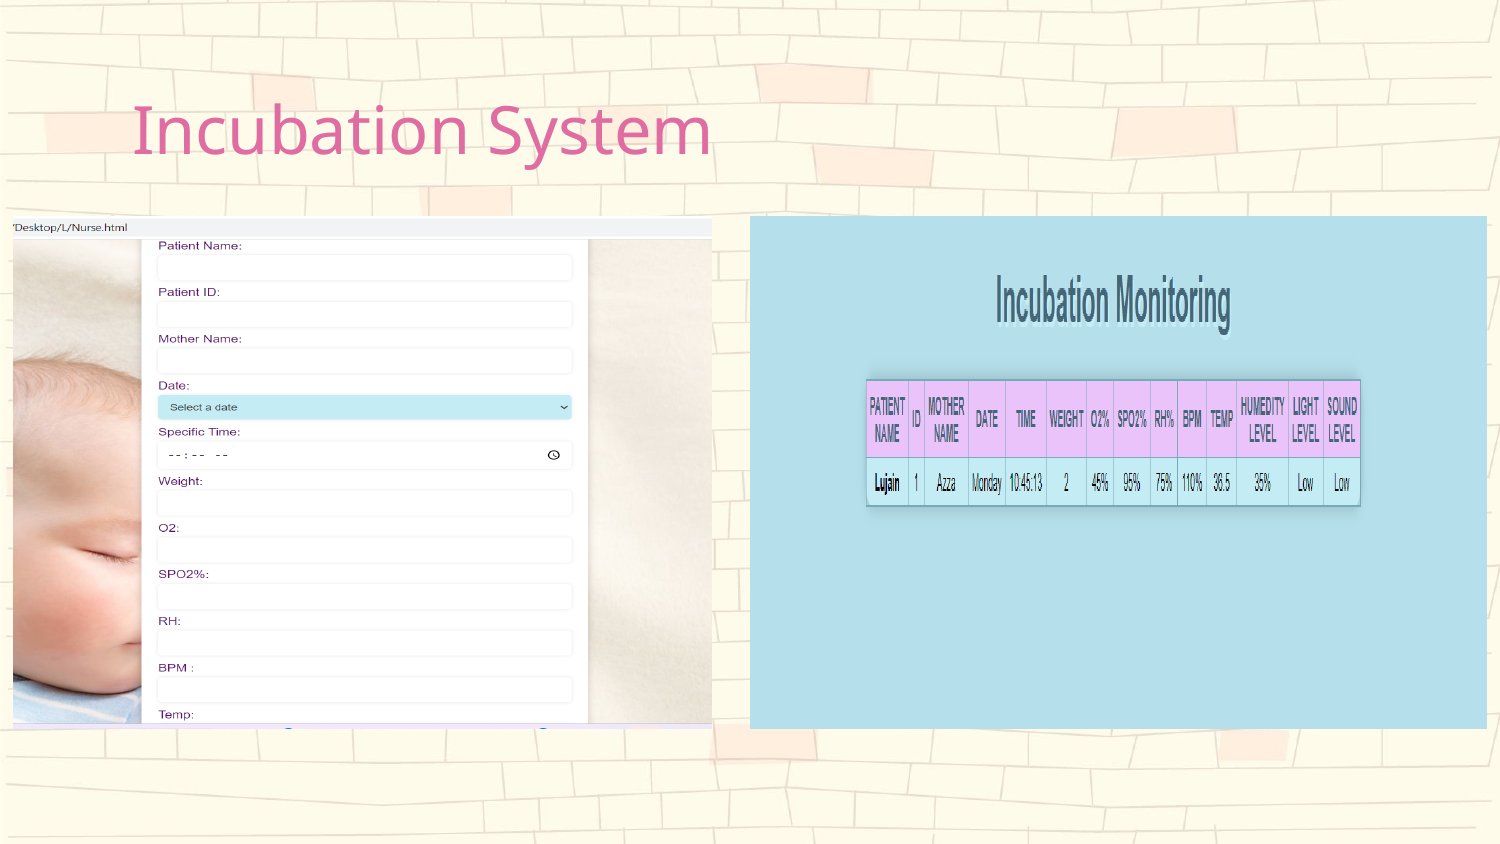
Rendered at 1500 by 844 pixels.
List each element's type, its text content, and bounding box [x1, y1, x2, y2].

title Incubation System [116, 72, 1383, 167]
picture [0, 0, 1500, 844]
